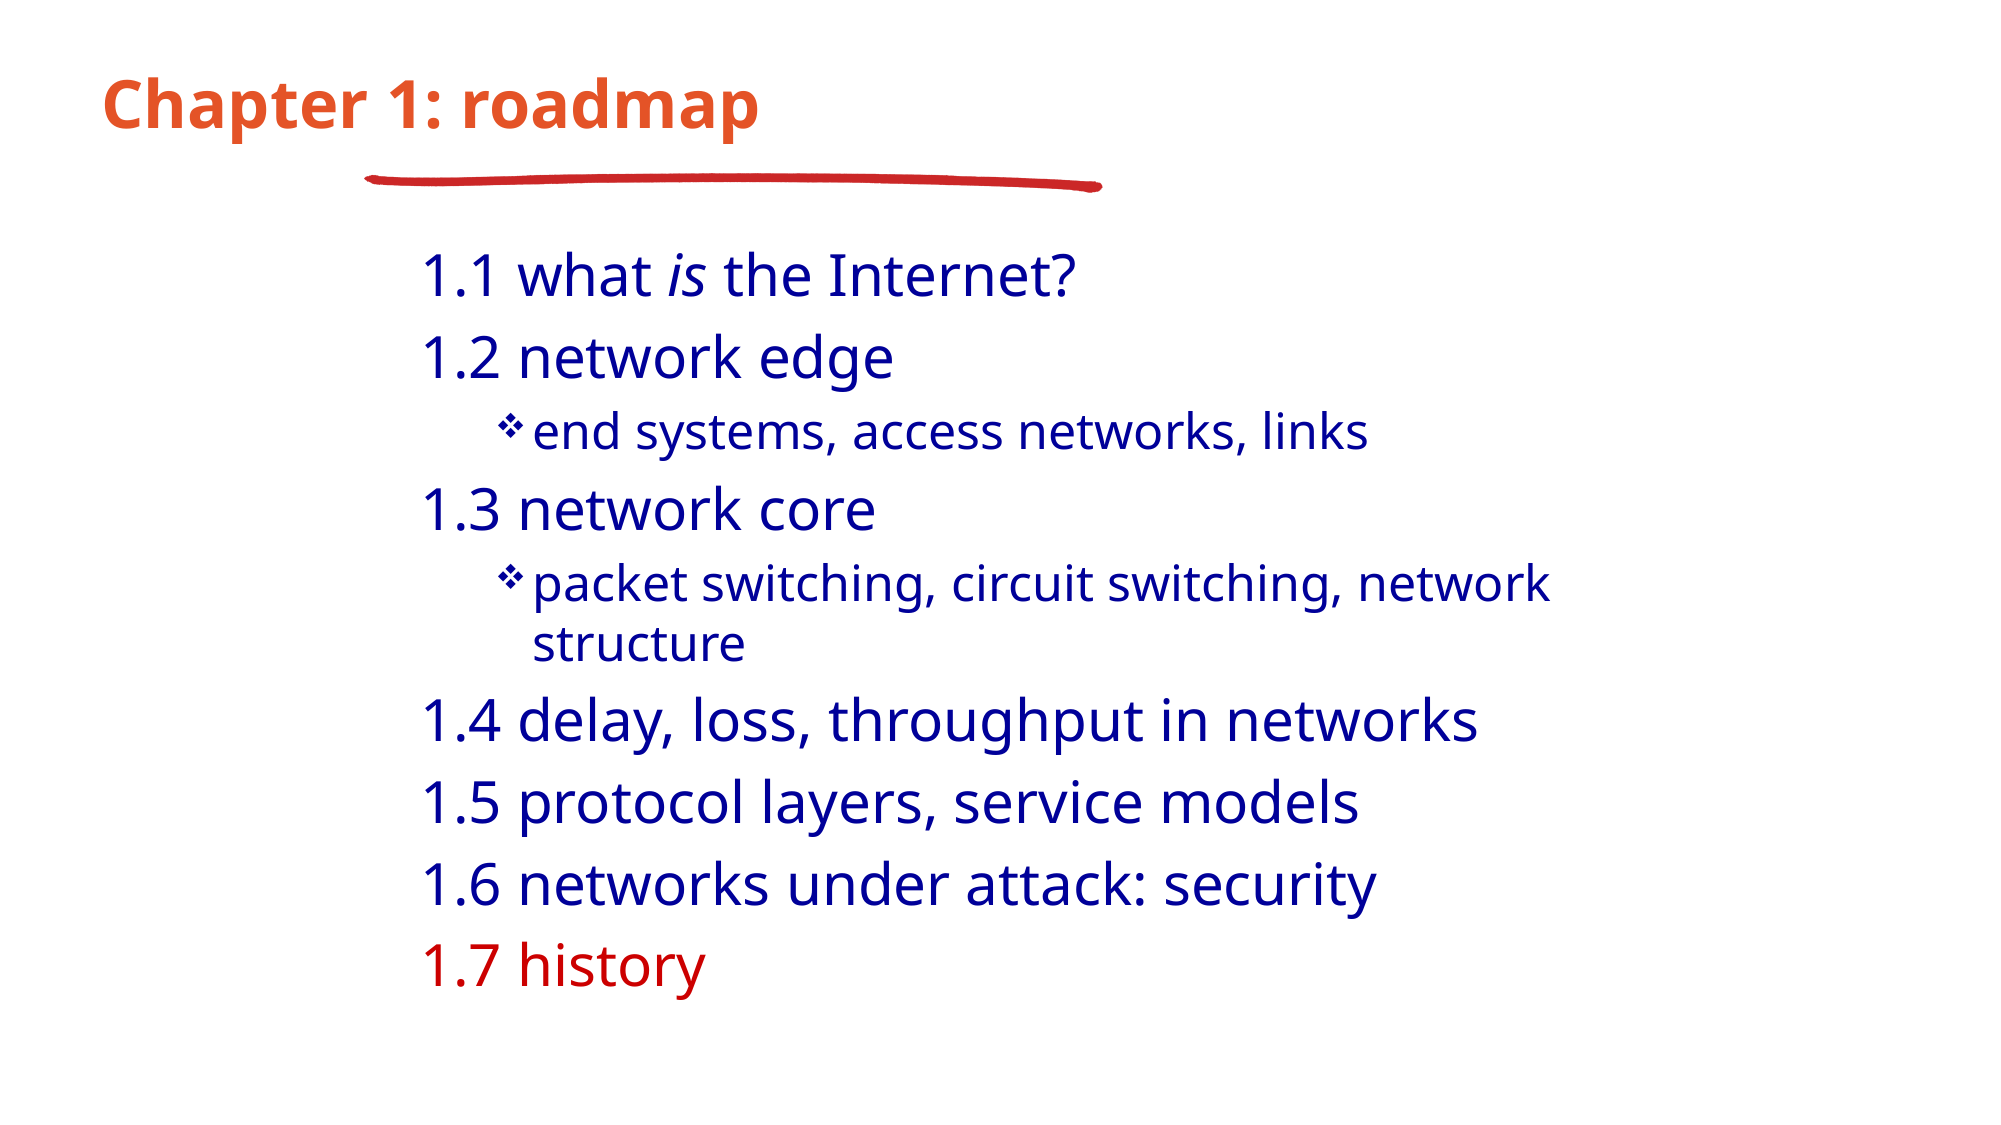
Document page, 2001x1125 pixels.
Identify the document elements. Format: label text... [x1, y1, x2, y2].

title Chapter 1: roadmap [86, 42, 1914, 161]
list 1.1 what is the Internet? 1.2 network edge end systems, access networks, links 1.3 network core packet switching, circuit switching, network structure 1.4 delay, loss, throughput in networks 1.5 protocol layers, service models 1.6 networks under attack: security 1.7 history [329, 230, 1677, 994]
picture [361, 168, 1112, 198]
